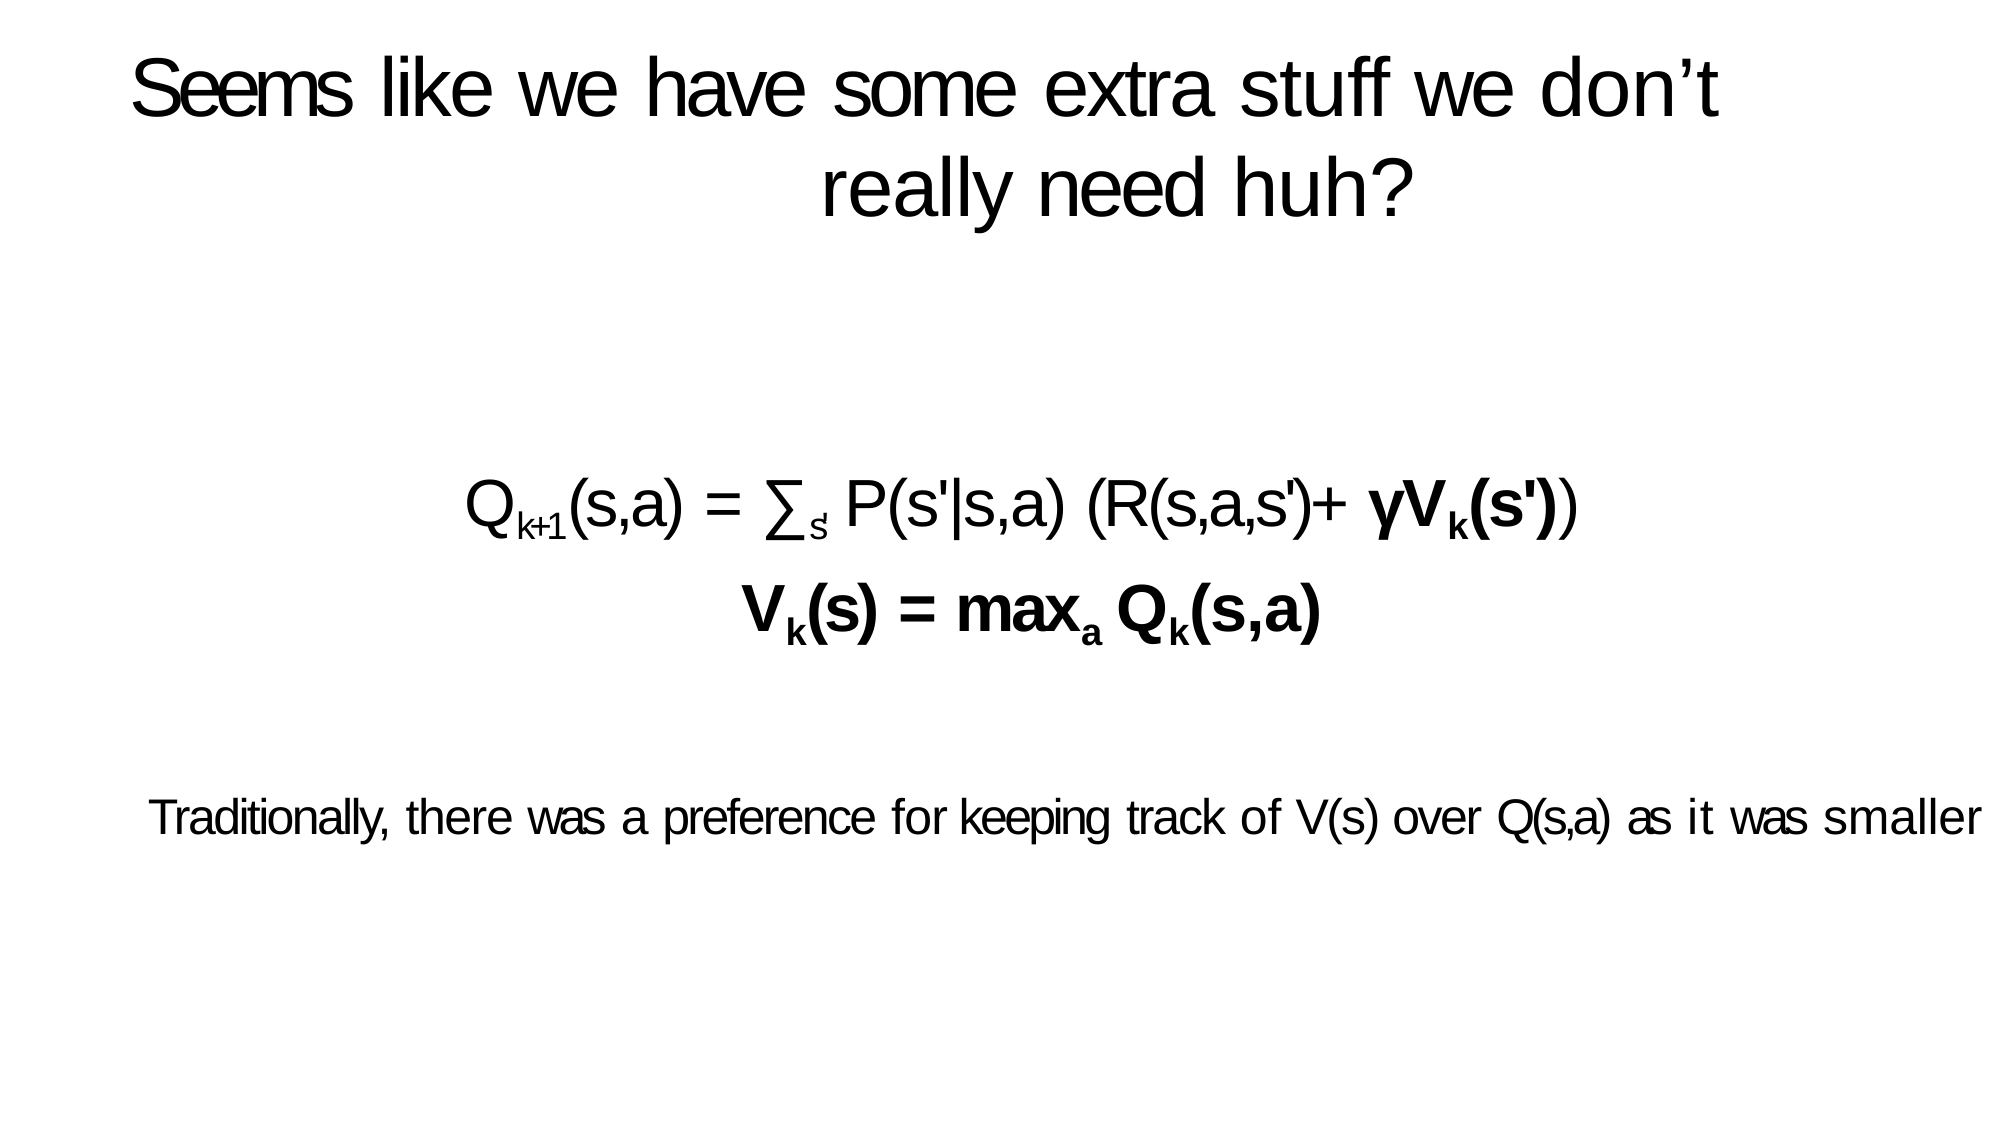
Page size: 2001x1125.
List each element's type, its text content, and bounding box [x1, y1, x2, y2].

text_box Seems like we have some extra stuff we don’t really need huh? [127, 31, 1872, 234]
text_box Qk+1(s,a) = ∑s' P(s'|s,a) (R(s,a,s')+ γVk(s')) Vk(s) = maxa Qk(s,a) [458, 439, 1604, 654]
text_box Traditionally, there was a preference for keeping track of V(s) over Q(s,a) as it was smaller [133, 777, 1998, 912]
